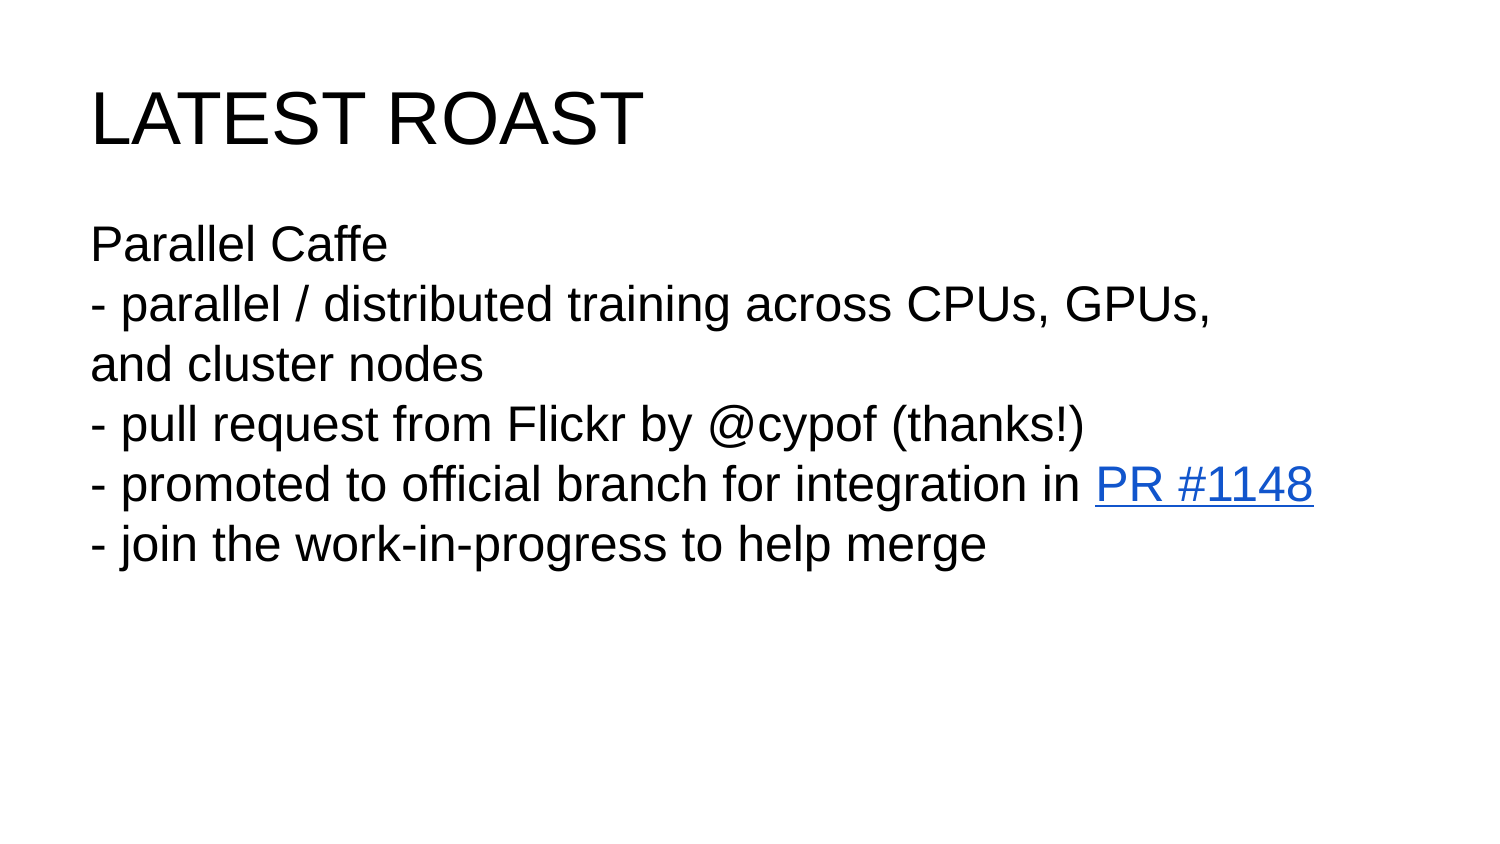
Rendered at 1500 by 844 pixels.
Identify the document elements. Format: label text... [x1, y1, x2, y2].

title LATEST ROAST [75, 33, 1425, 175]
list Parallel Caffe - parallel / distributed training across CPUs, GPUs, and cluster nodes - pull request from Flickr by @cypof (thanks!) - promoted to official branch for integration in PR #1148 - join the work-in-progress to help merge [75, 196, 1425, 808]
